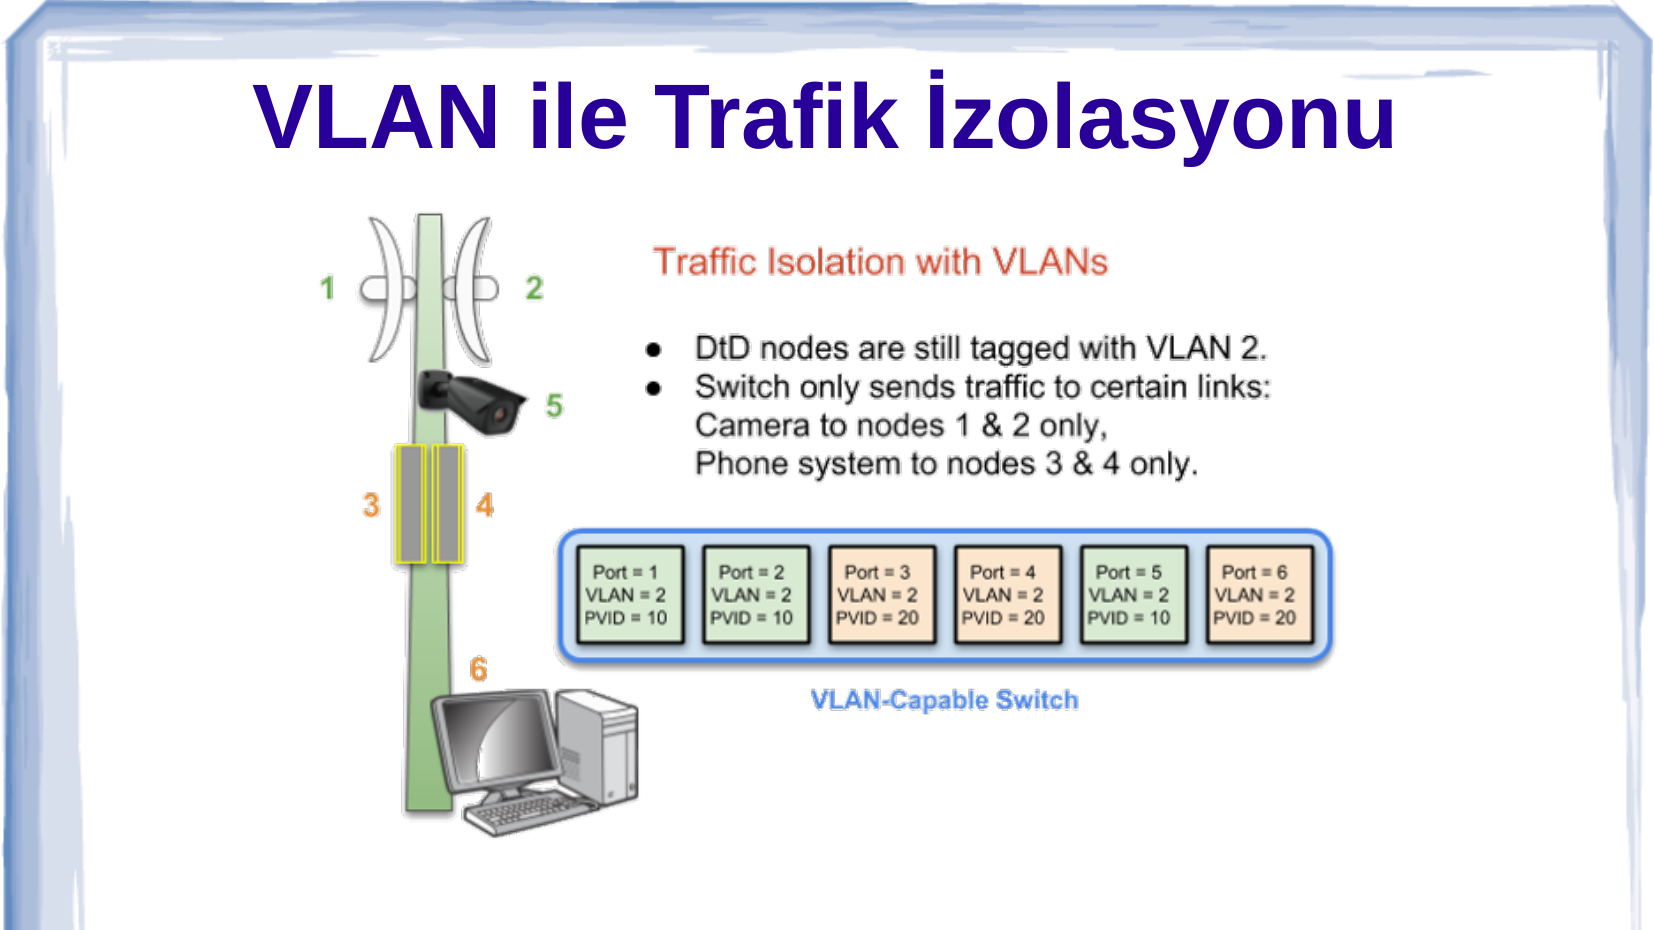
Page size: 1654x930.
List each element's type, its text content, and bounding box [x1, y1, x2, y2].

picture [0, 0, 1654, 930]
title VLAN ile Trafik İzolasyonu [82, 36, 1570, 192]
